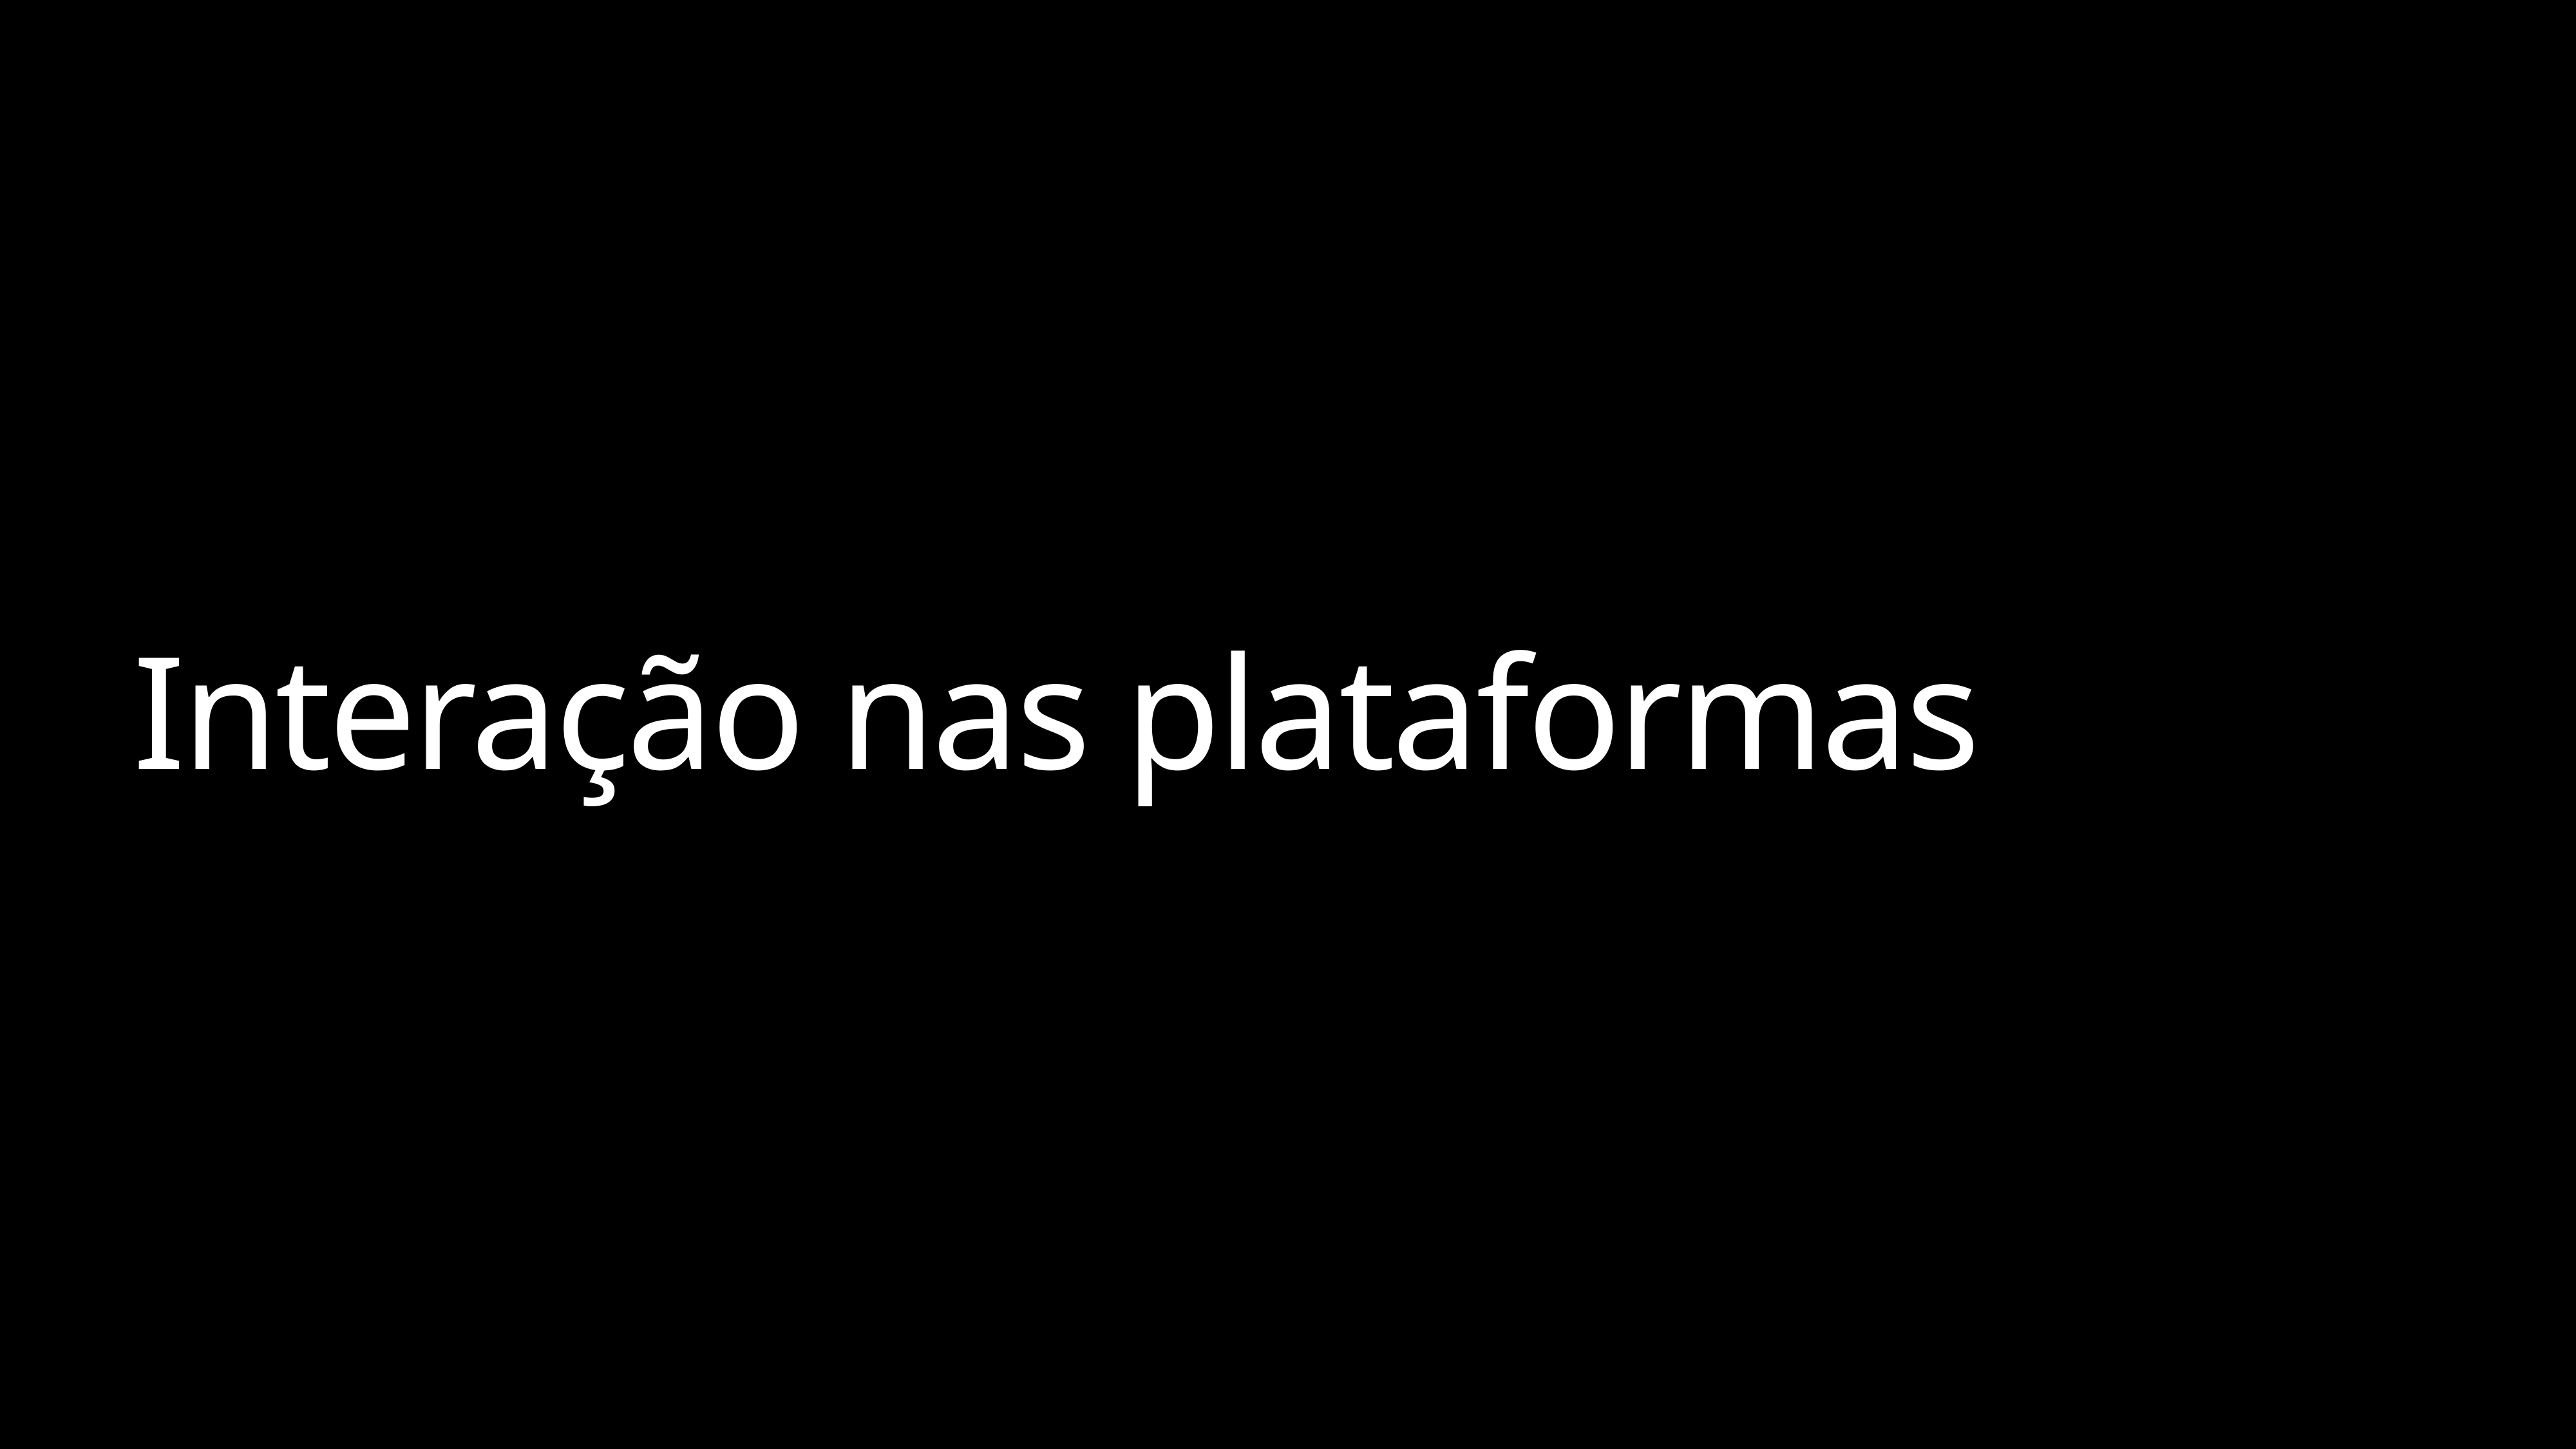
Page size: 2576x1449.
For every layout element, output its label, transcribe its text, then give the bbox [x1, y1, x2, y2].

title Interação nas plataformas [127, 478, 2449, 971]
